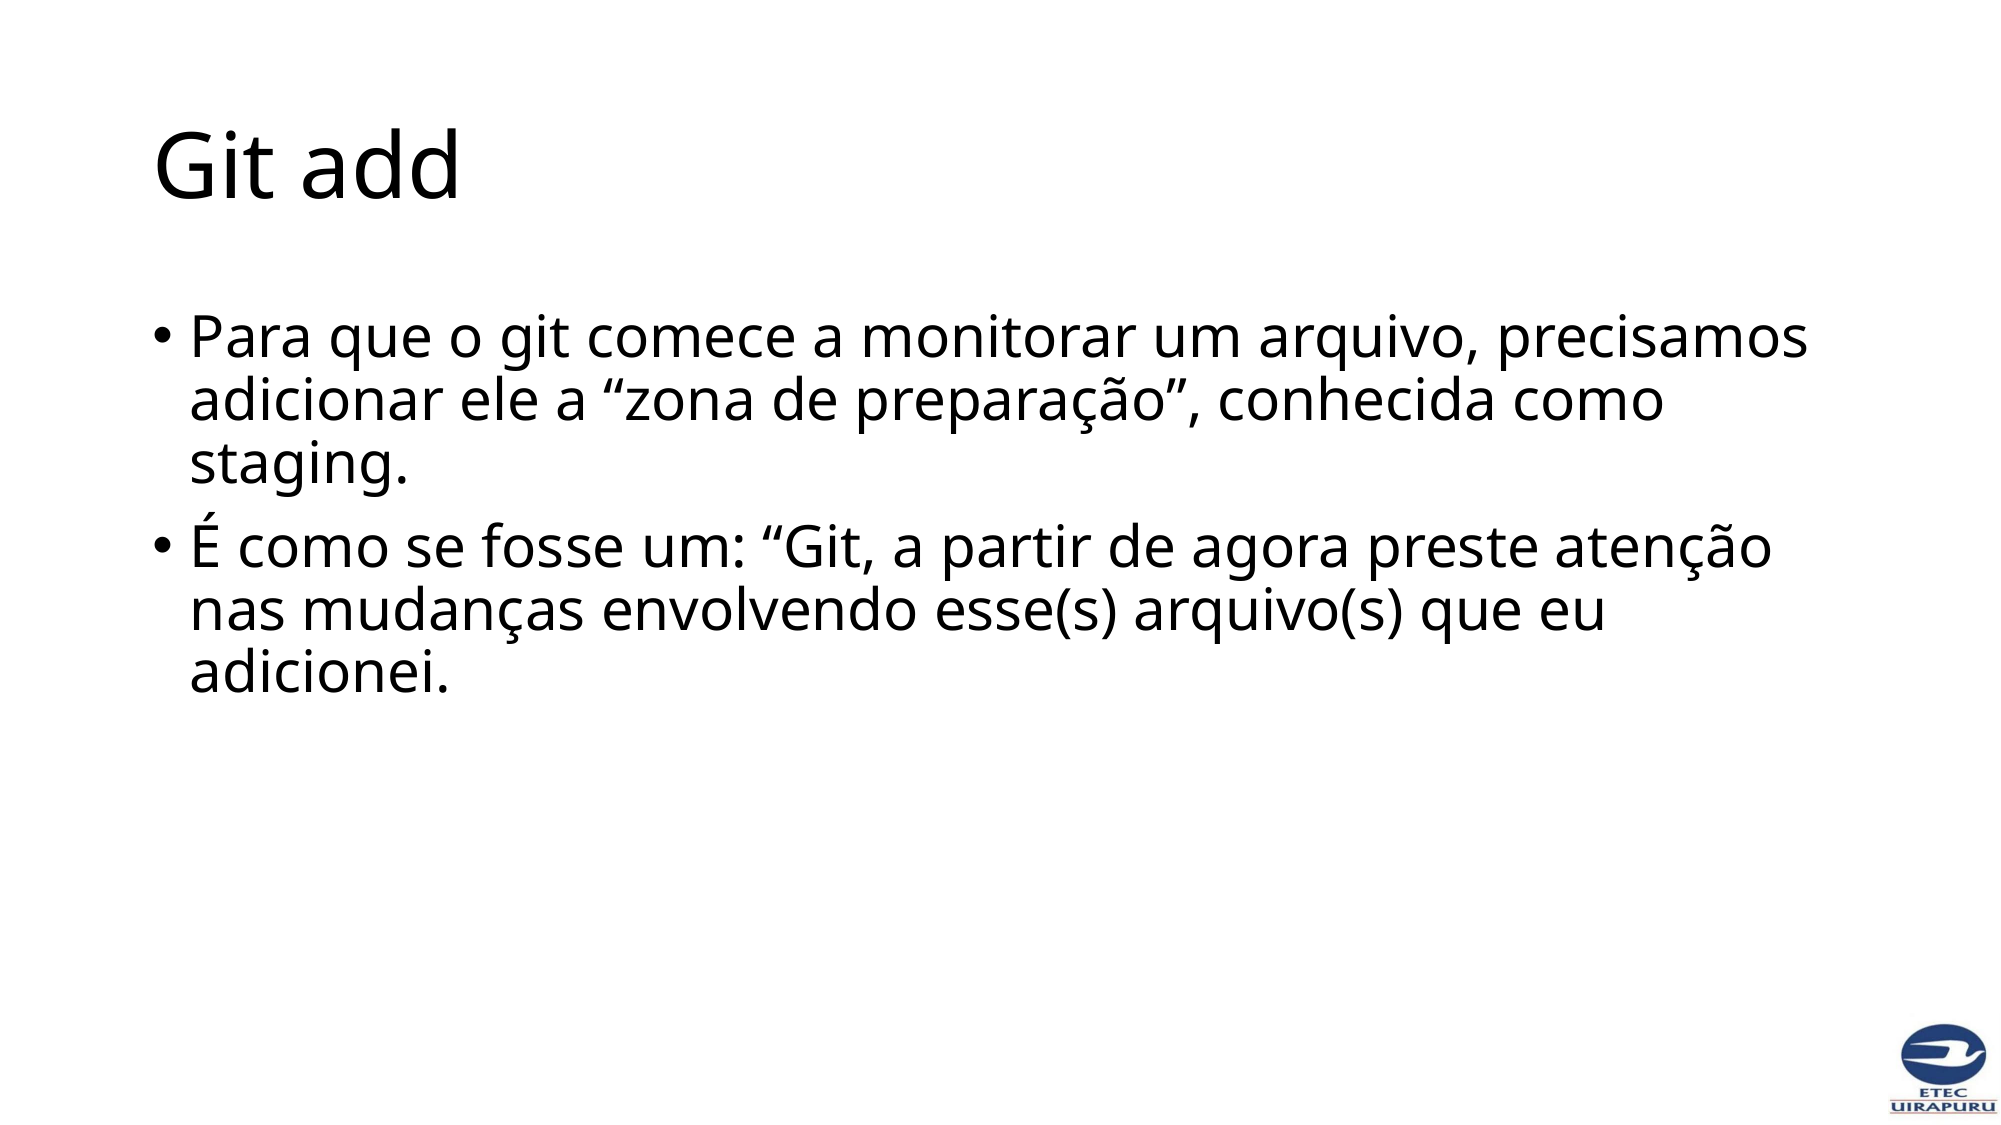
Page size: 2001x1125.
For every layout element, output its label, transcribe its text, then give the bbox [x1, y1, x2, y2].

list Para que o git comece a monitorar um arquivo, precisamos adicionar ele a “zona de preparação”, conhecida como staging. É como se fosse um: “Git, a partir de agora preste atenção nas mudanças envolvendo esse(s) arquivo(s) que eu adicionei. [137, 299, 1863, 1014]
picture [1888, 1012, 2000, 1125]
title Git add [137, 59, 1863, 278]
